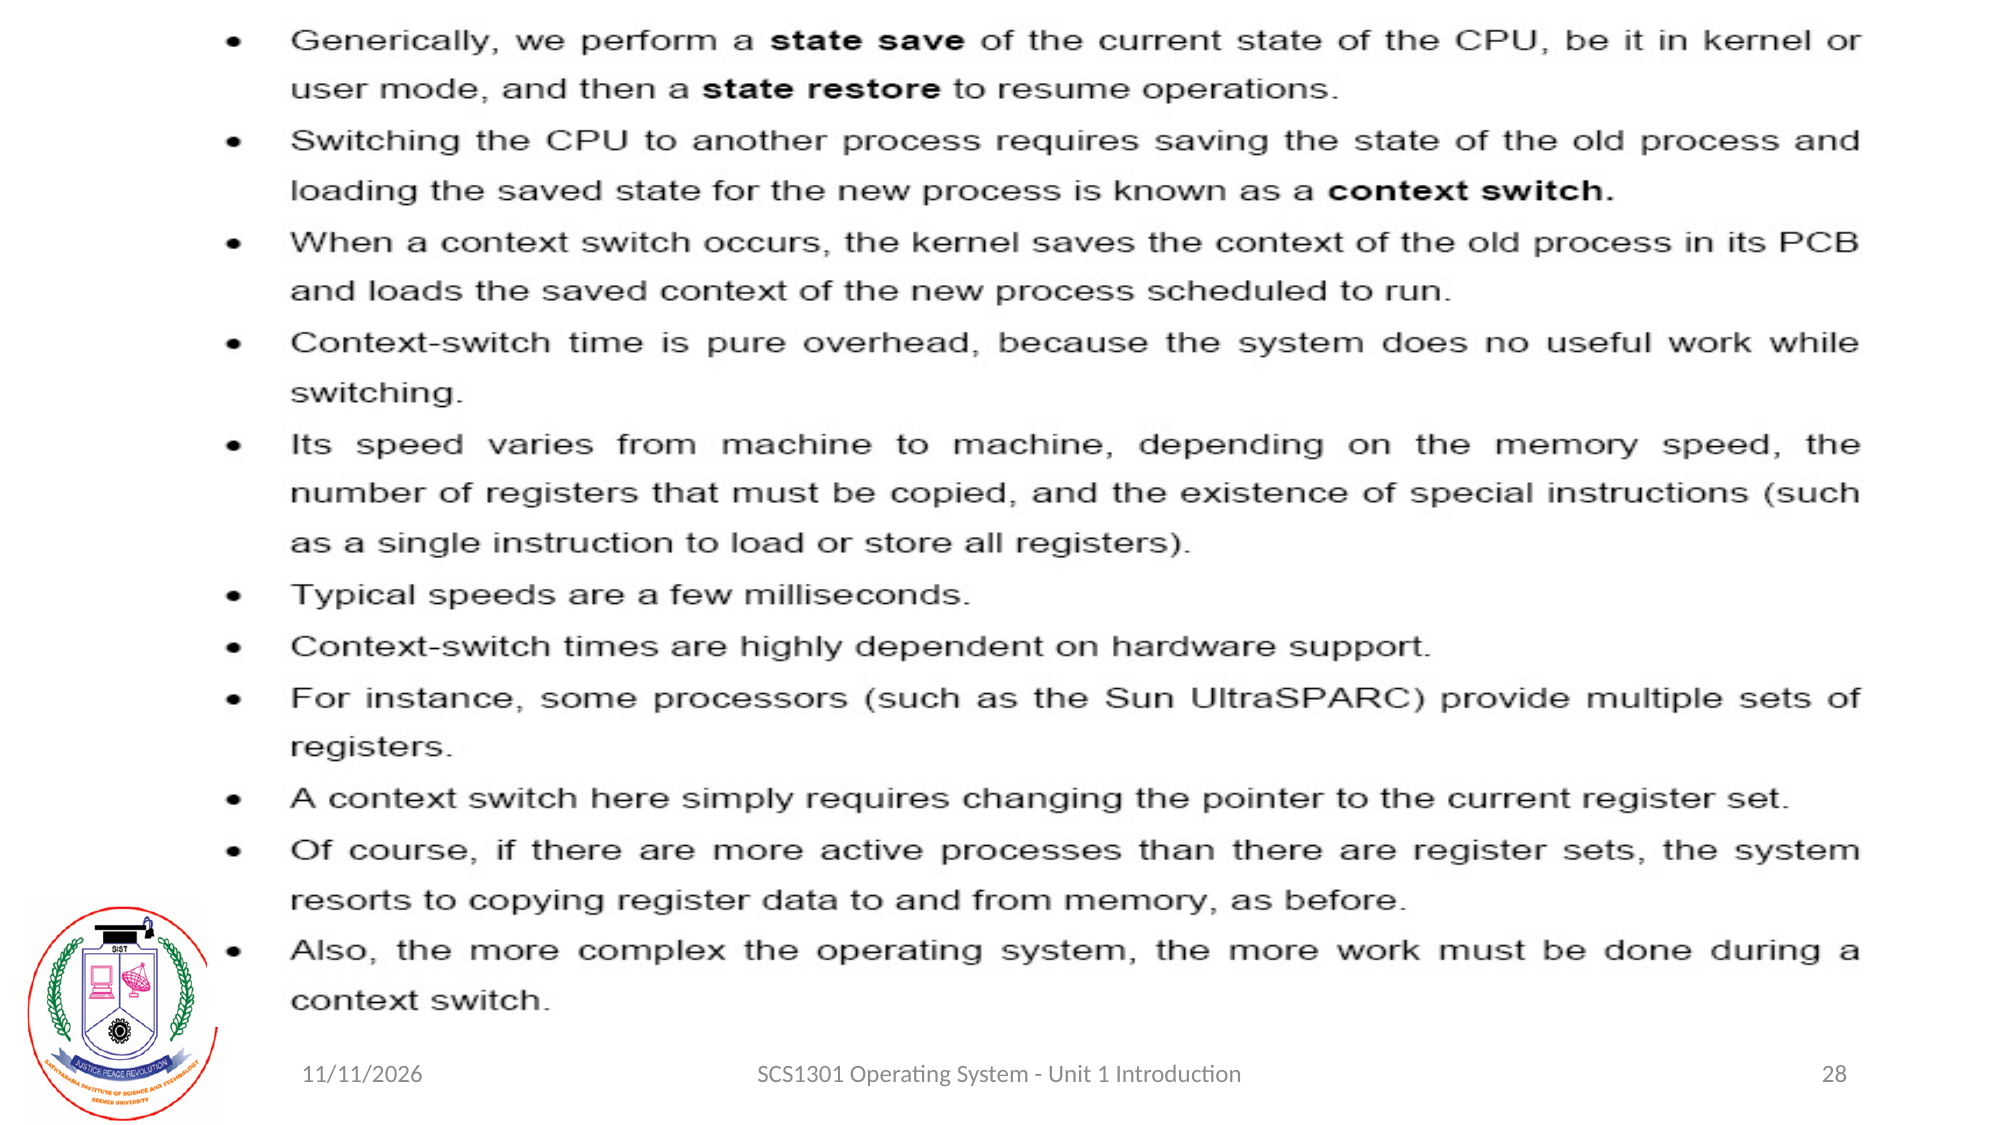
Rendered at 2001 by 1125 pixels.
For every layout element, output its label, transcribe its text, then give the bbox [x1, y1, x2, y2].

footer SCS1301 Operating System - Unit 1 Introduction [662, 1042, 1338, 1103]
slide_number 28 [1412, 1042, 1863, 1103]
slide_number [137, 1042, 588, 1103]
picture [24, 22, 1889, 1125]
